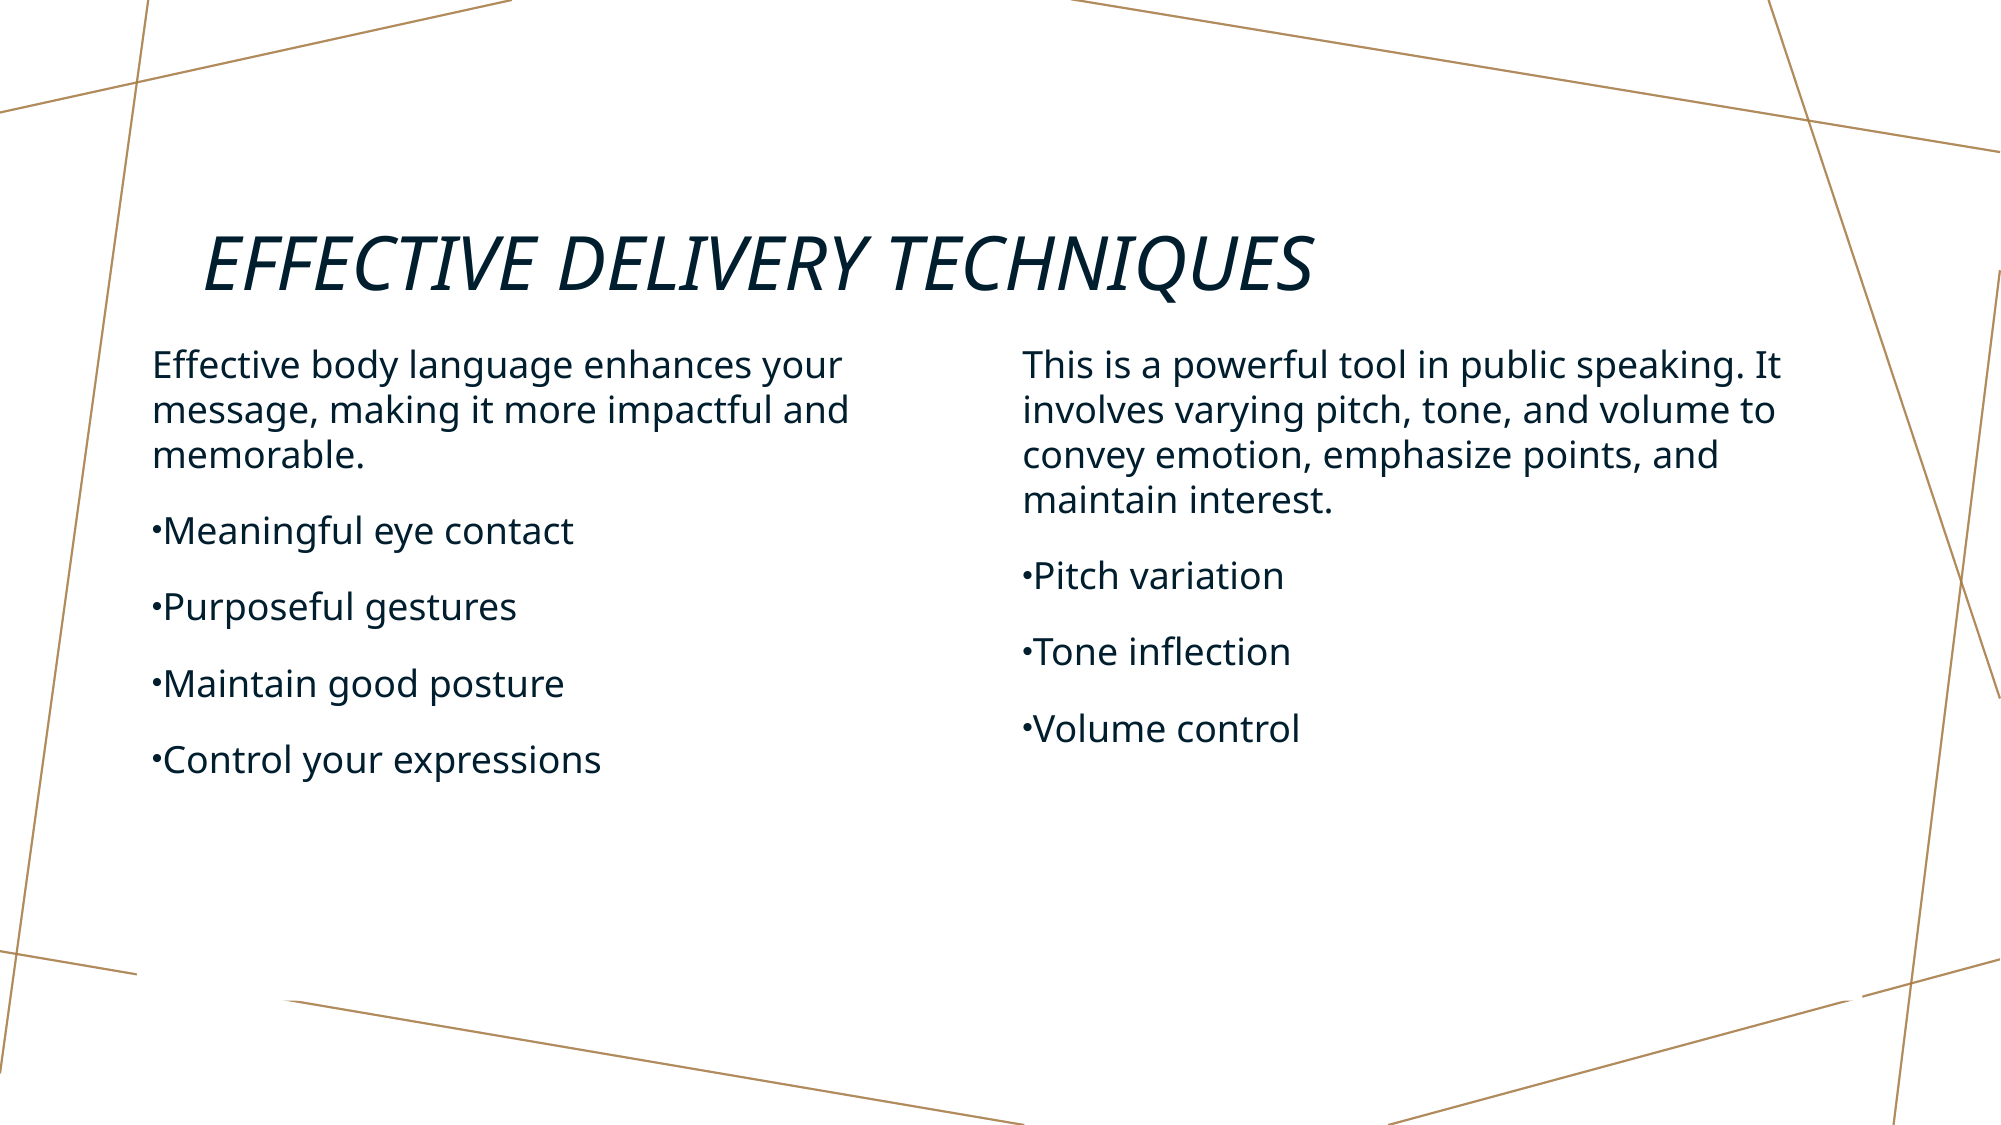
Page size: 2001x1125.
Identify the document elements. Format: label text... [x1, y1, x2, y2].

list Effective body language enhances your message, making it more impactful and memorable. Meaningful eye contact Purposeful gestures Maintain good posture Control your expressions [136, 333, 869, 1001]
list This is a powerful tool in public speaking. It involves varying pitch, tone, and volume to convey emotion, emphasize points, and maintain interest. Pitch variation Tone inflection Volume control [1007, 333, 1863, 1001]
title EFFECTIVE DELIVERY TECHNIQUES [187, 87, 1813, 315]
